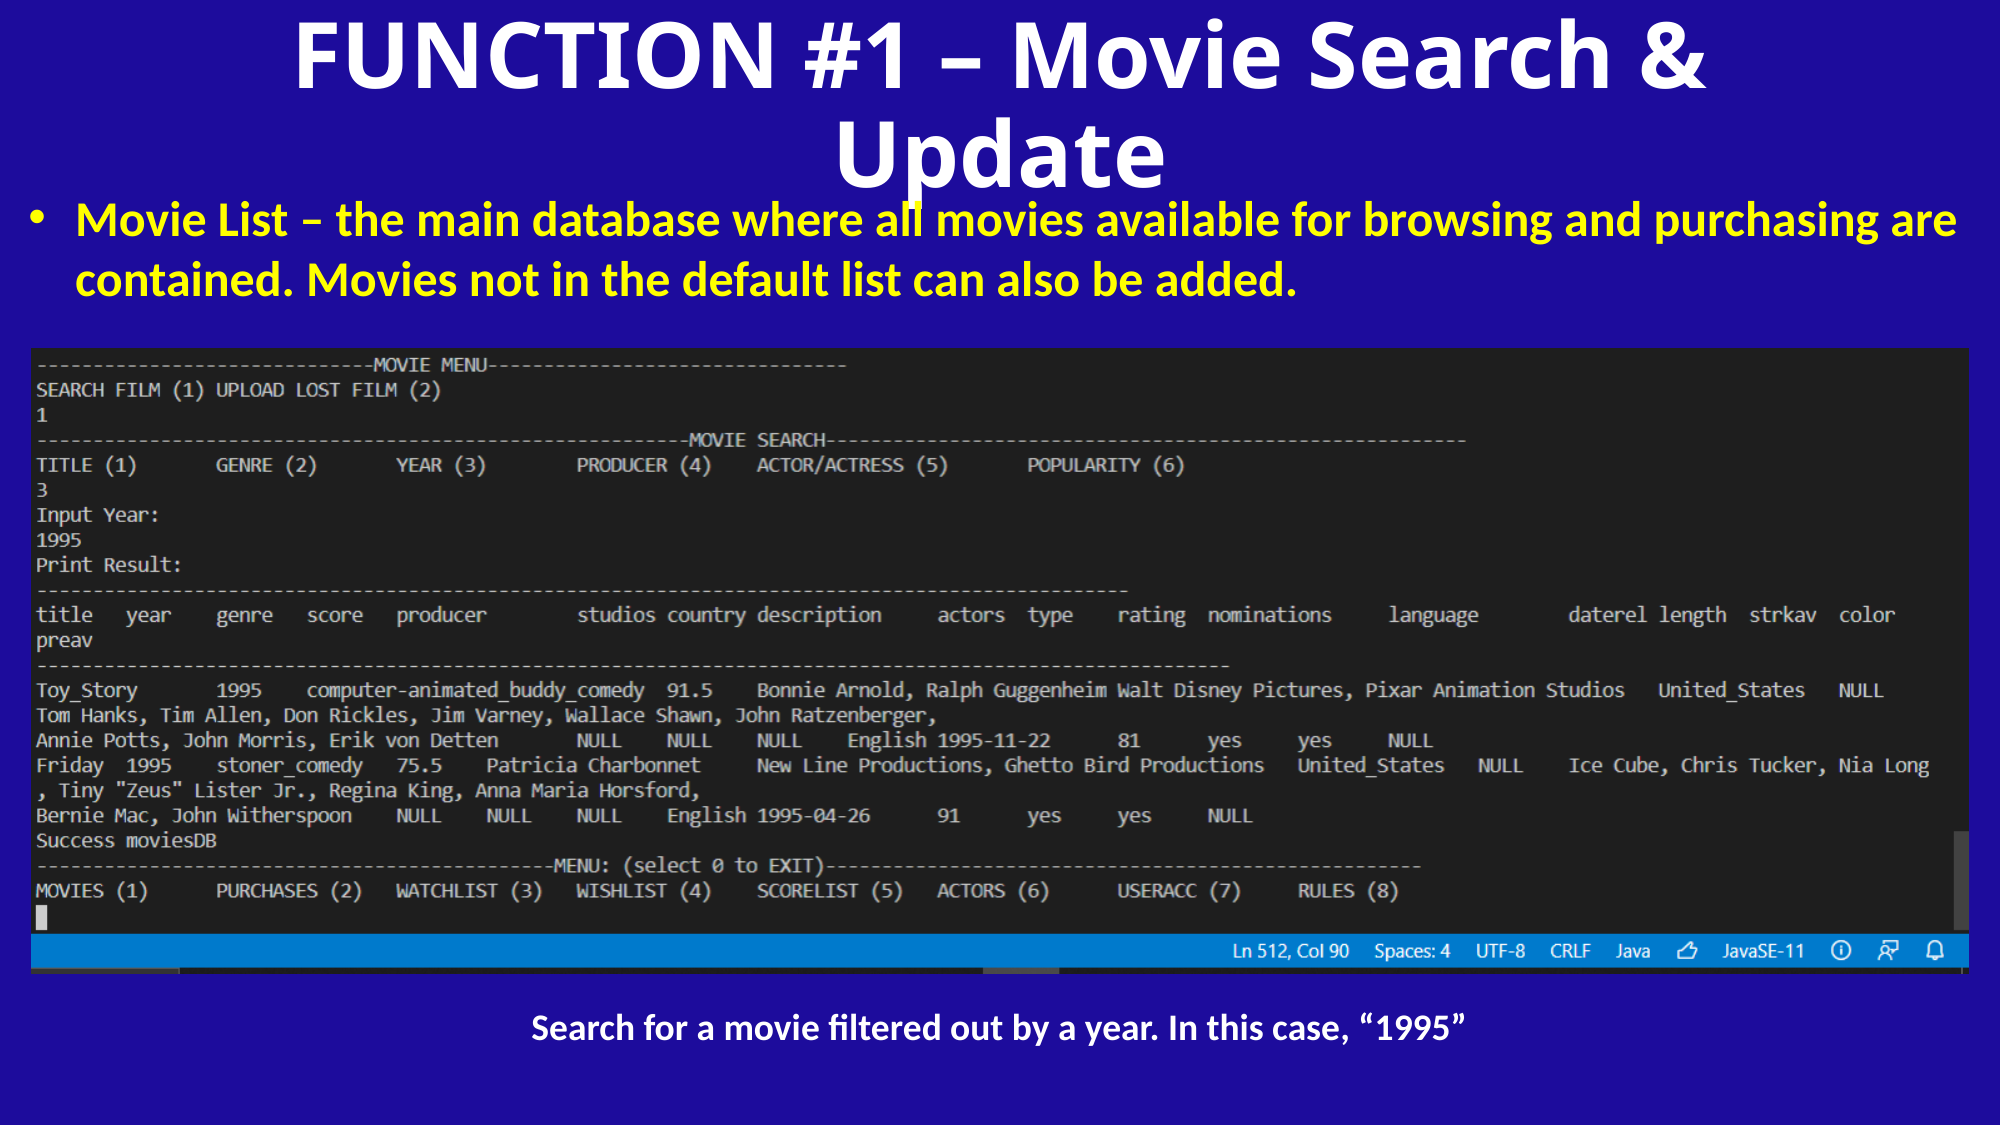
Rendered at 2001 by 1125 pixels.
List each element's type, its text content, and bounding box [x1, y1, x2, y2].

title FUNCTION #1 – Movie Search & Update [137, 0, 1863, 108]
text_box Movie List – the main database where all movies available for browsing and purchasing are contained. Movies not in the default list can also be added. [13, 108, 1987, 314]
text_box Search for a movie filtered out by a year. In this case, “1995” [31, 995, 1969, 1055]
picture [31, 348, 1969, 974]
